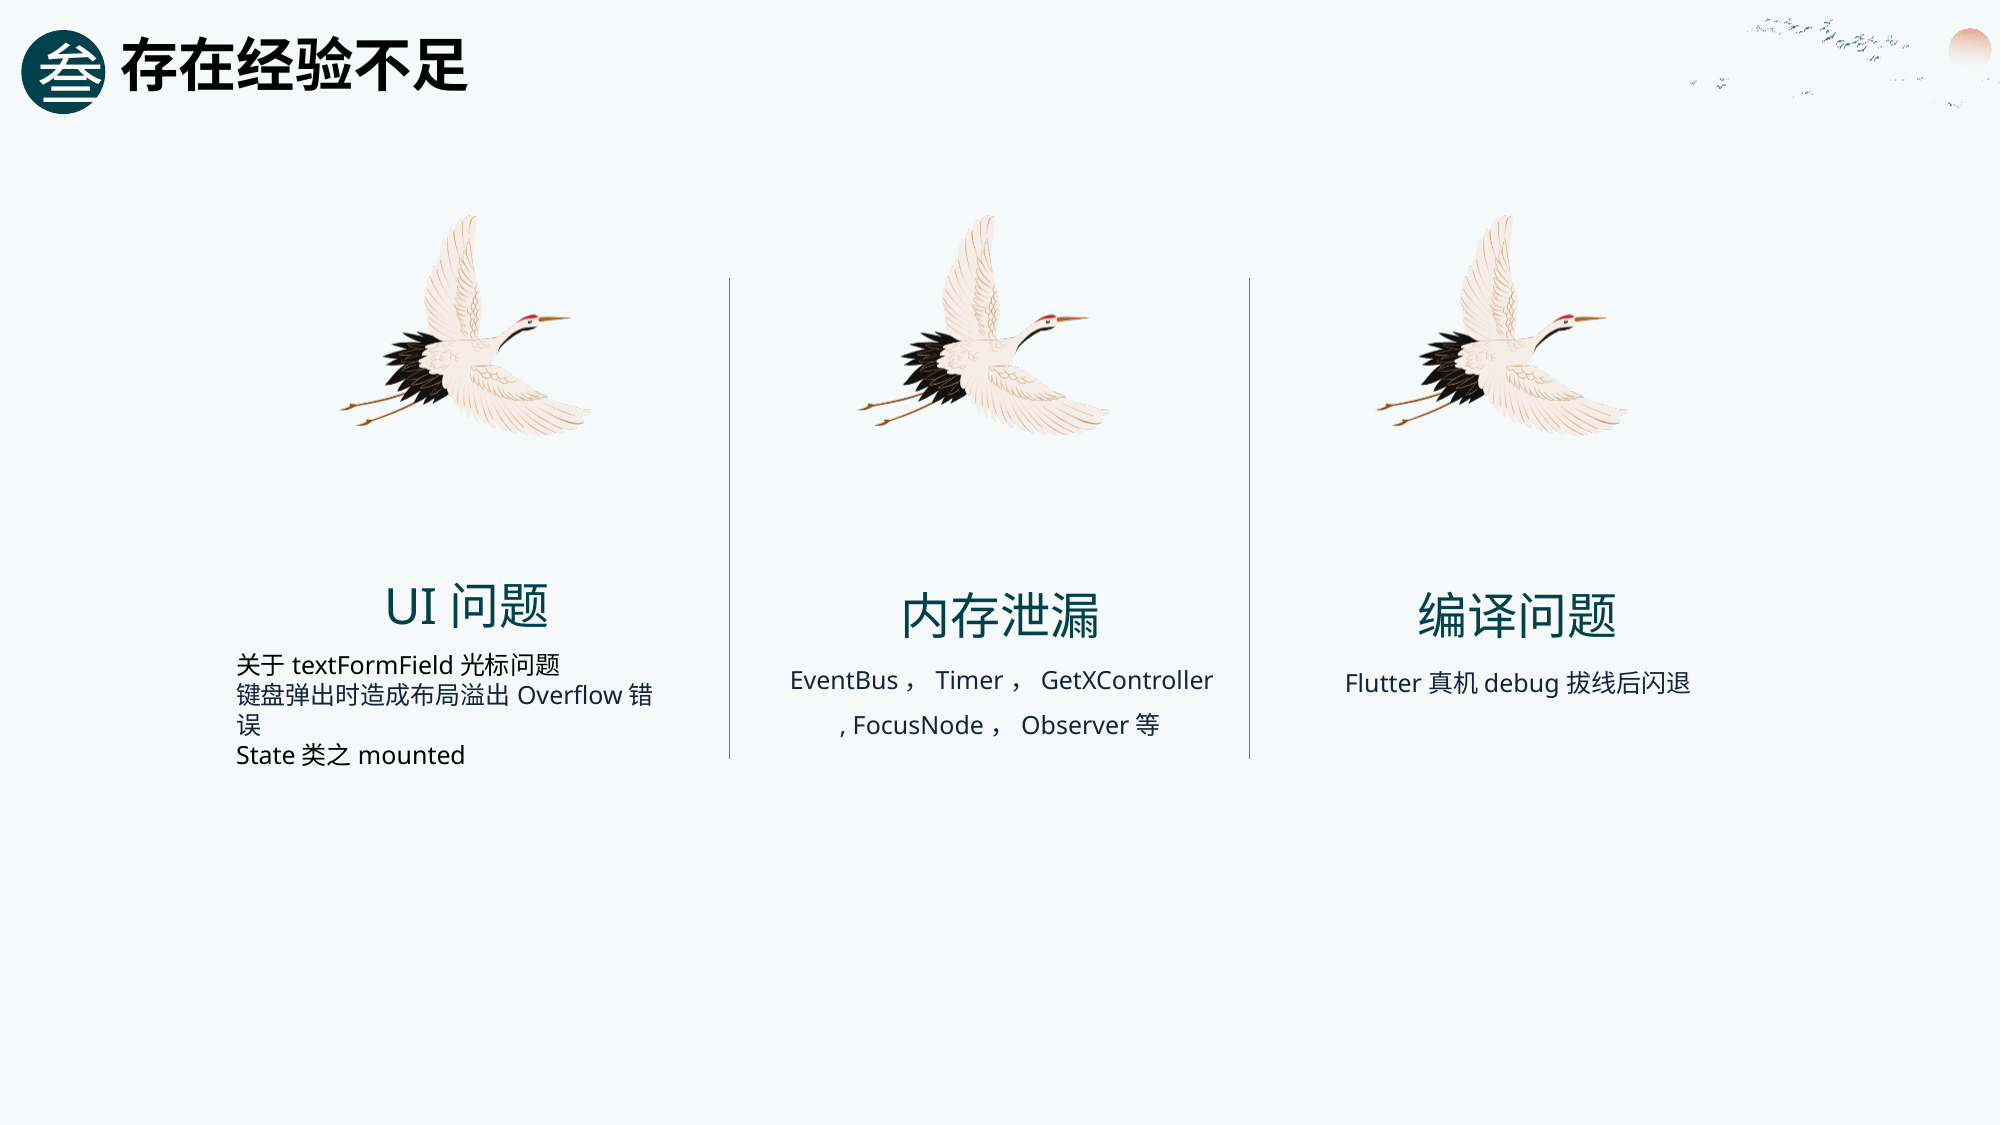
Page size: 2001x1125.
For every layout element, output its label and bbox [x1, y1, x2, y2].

picture [1645, 0, 2000, 145]
picture [286, 165, 678, 473]
picture [804, 165, 1196, 473]
text_box [21, 20, 558, 121]
text_box [221, 566, 693, 749]
text_box [1292, 576, 1744, 706]
text_box [774, 576, 1226, 749]
picture [1322, 165, 1714, 473]
